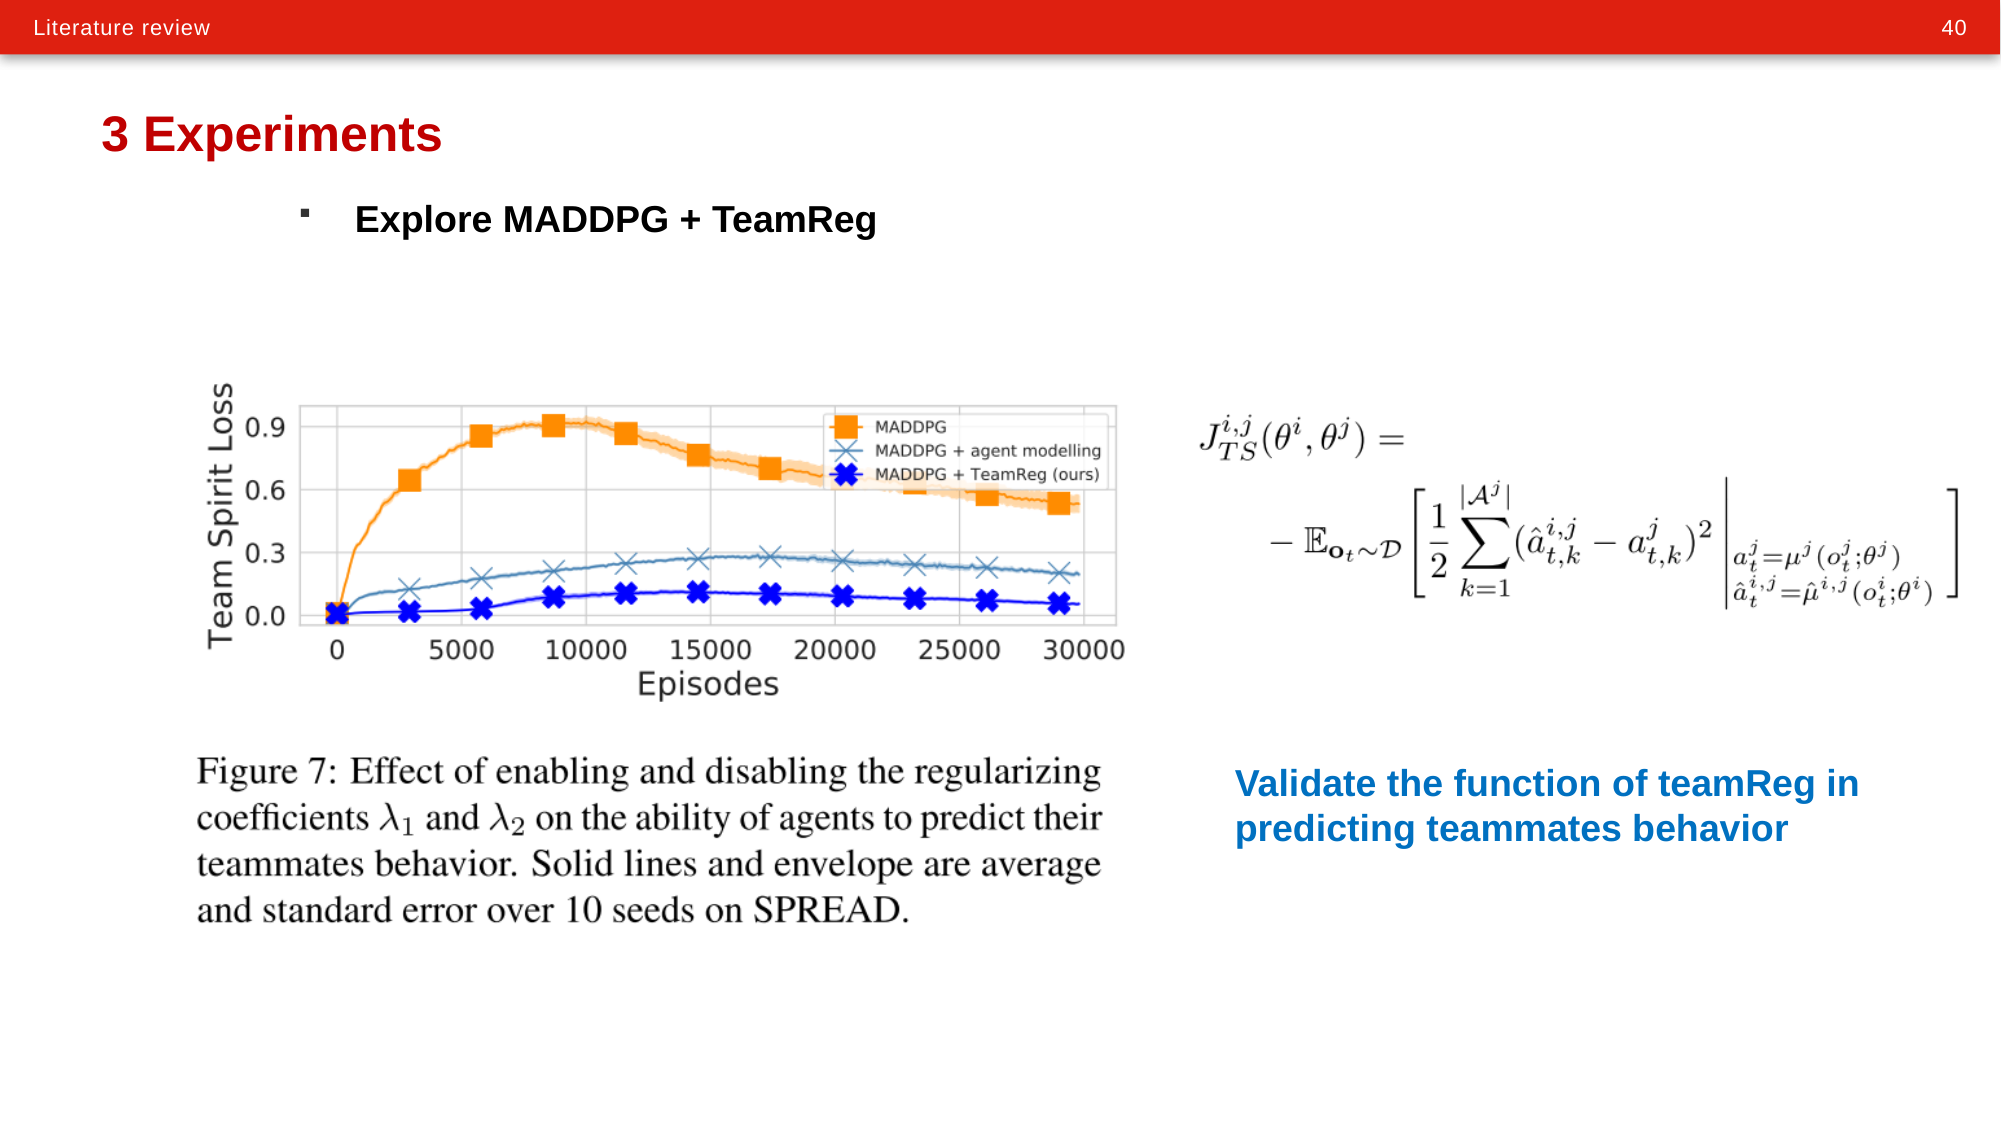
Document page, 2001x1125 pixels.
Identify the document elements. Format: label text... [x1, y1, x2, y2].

list Explore MADDPG + TeamReg [208, 187, 2000, 1062]
title 3 Experiments [86, 83, 1914, 180]
picture [125, 361, 1140, 960]
picture [1163, 407, 1965, 625]
text_box Validate the function of teamReg in predicting teammates behavior [1219, 751, 1992, 857]
